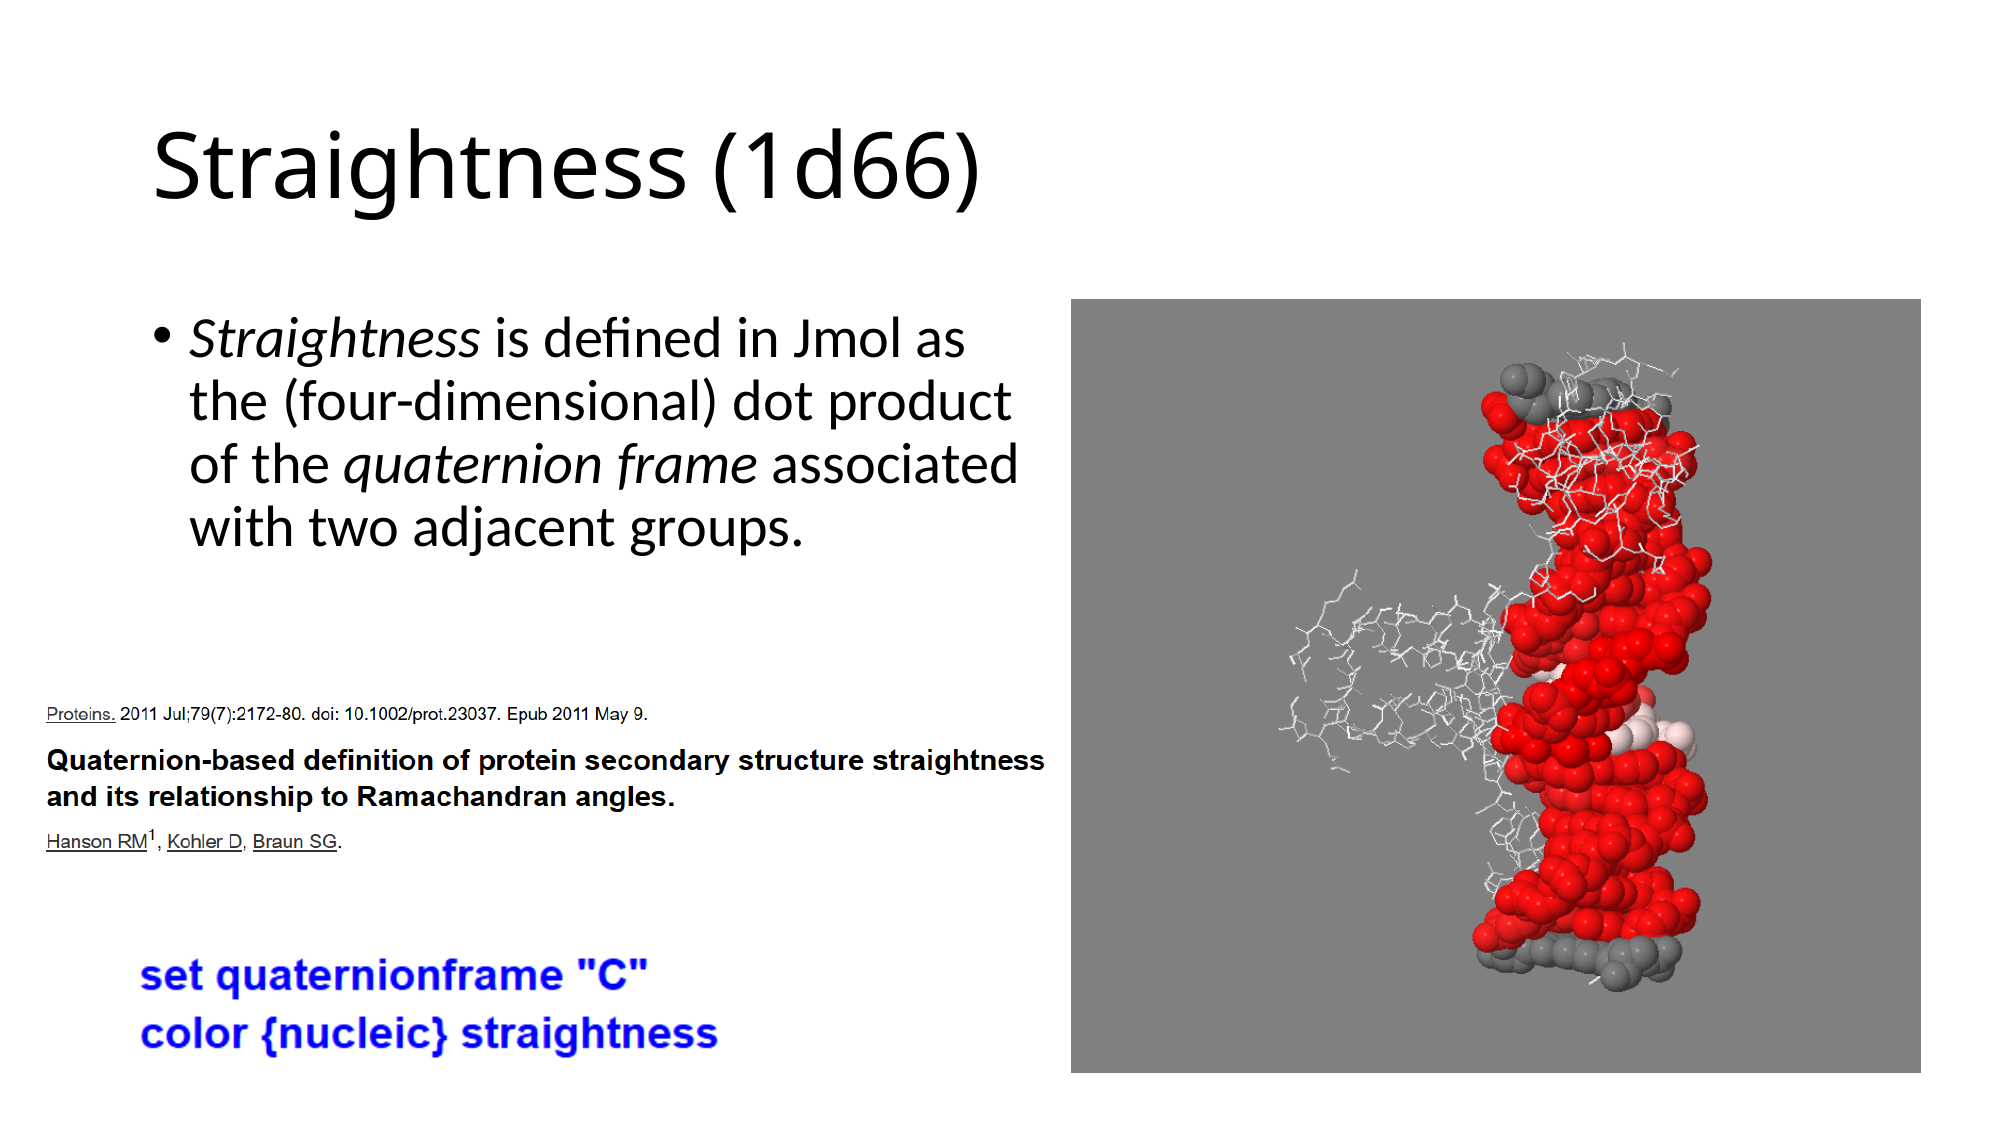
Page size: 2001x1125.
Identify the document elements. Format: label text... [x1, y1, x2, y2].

list Straightness is defined in Jmol as the (four-dimensional) dot product of the quaternion frame associated with two adjacent groups. [137, 299, 1071, 1014]
picture [35, 688, 1069, 860]
picture [1071, 299, 1921, 1073]
title Straightness (1d66) [137, 59, 1863, 278]
picture [137, 951, 749, 1075]
